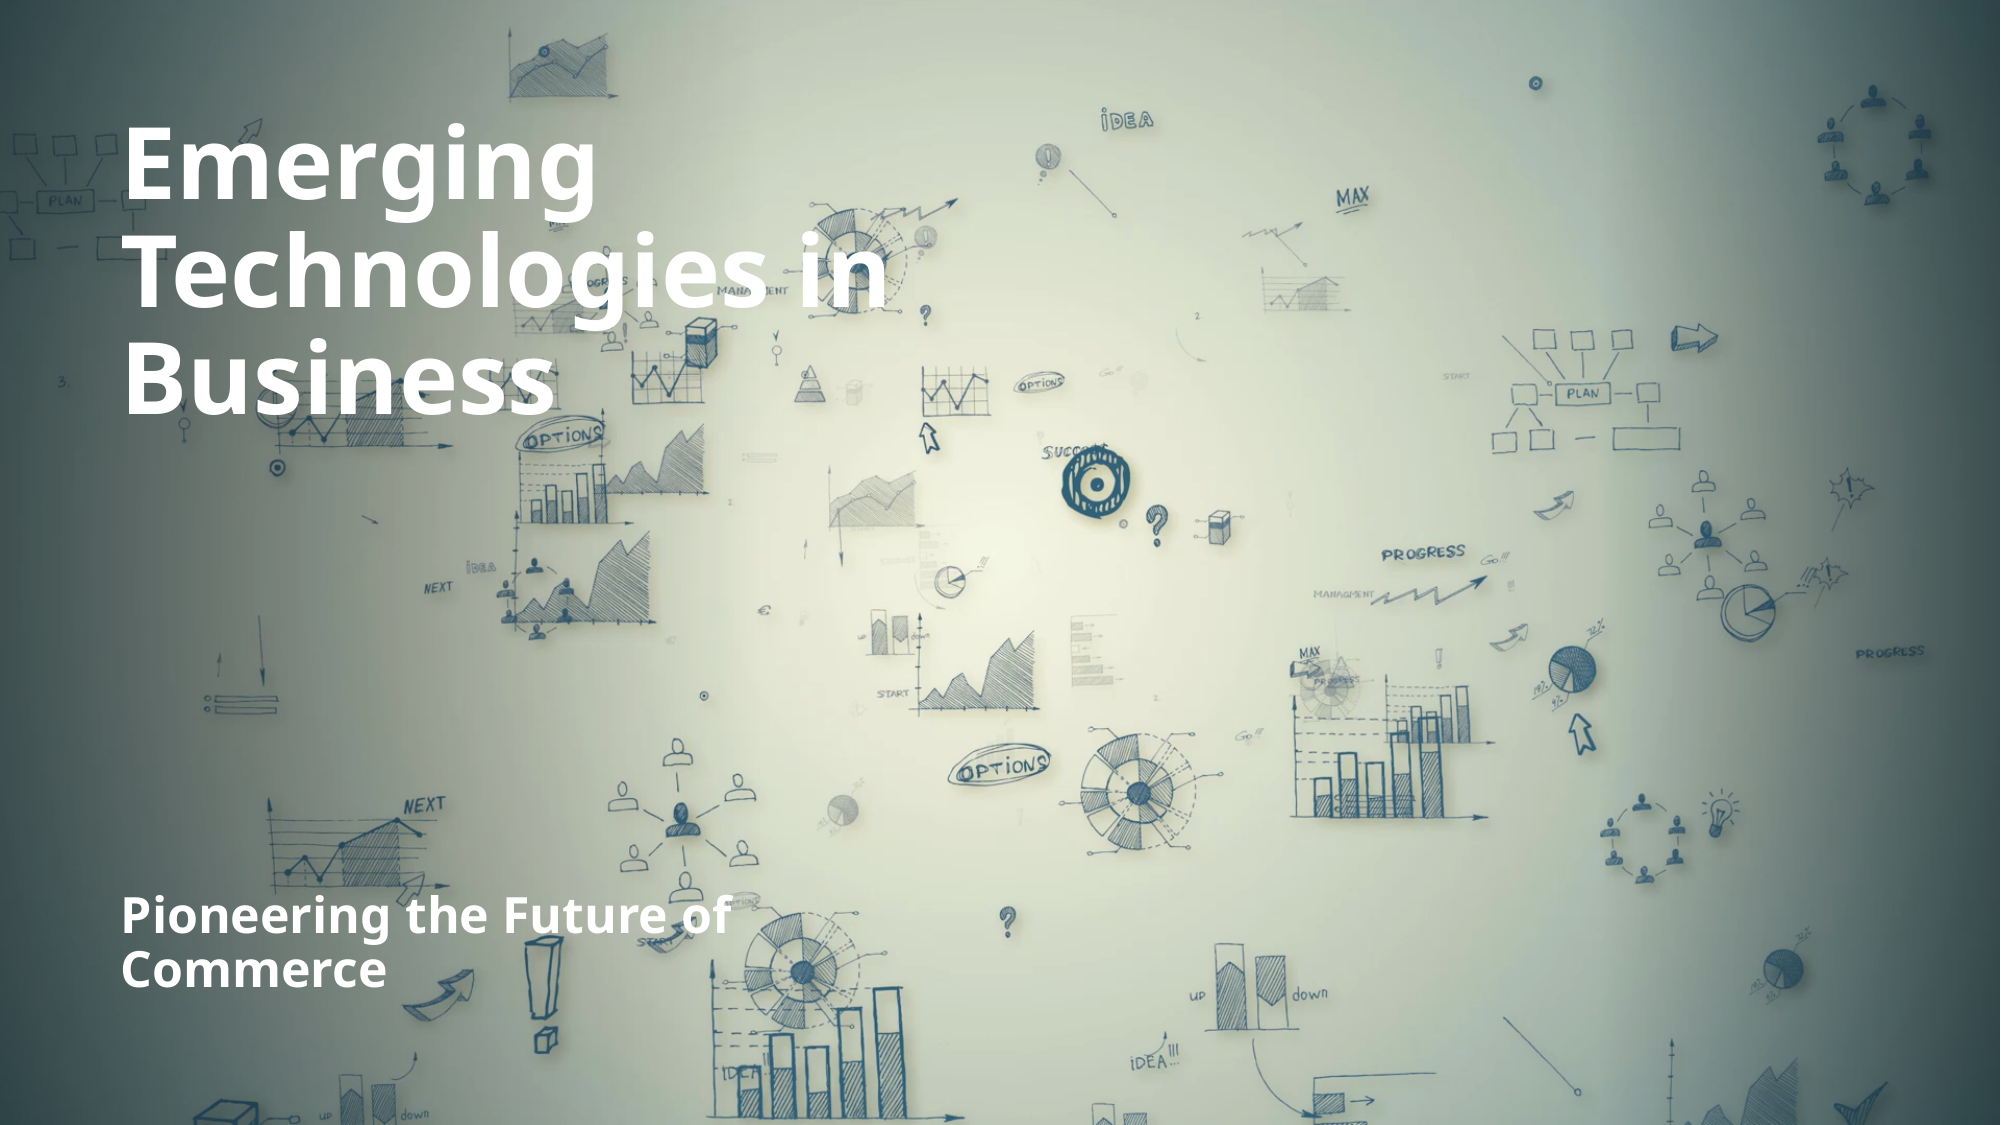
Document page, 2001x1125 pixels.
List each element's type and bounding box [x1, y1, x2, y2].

text_box [0, 0, 2000, 1125]
